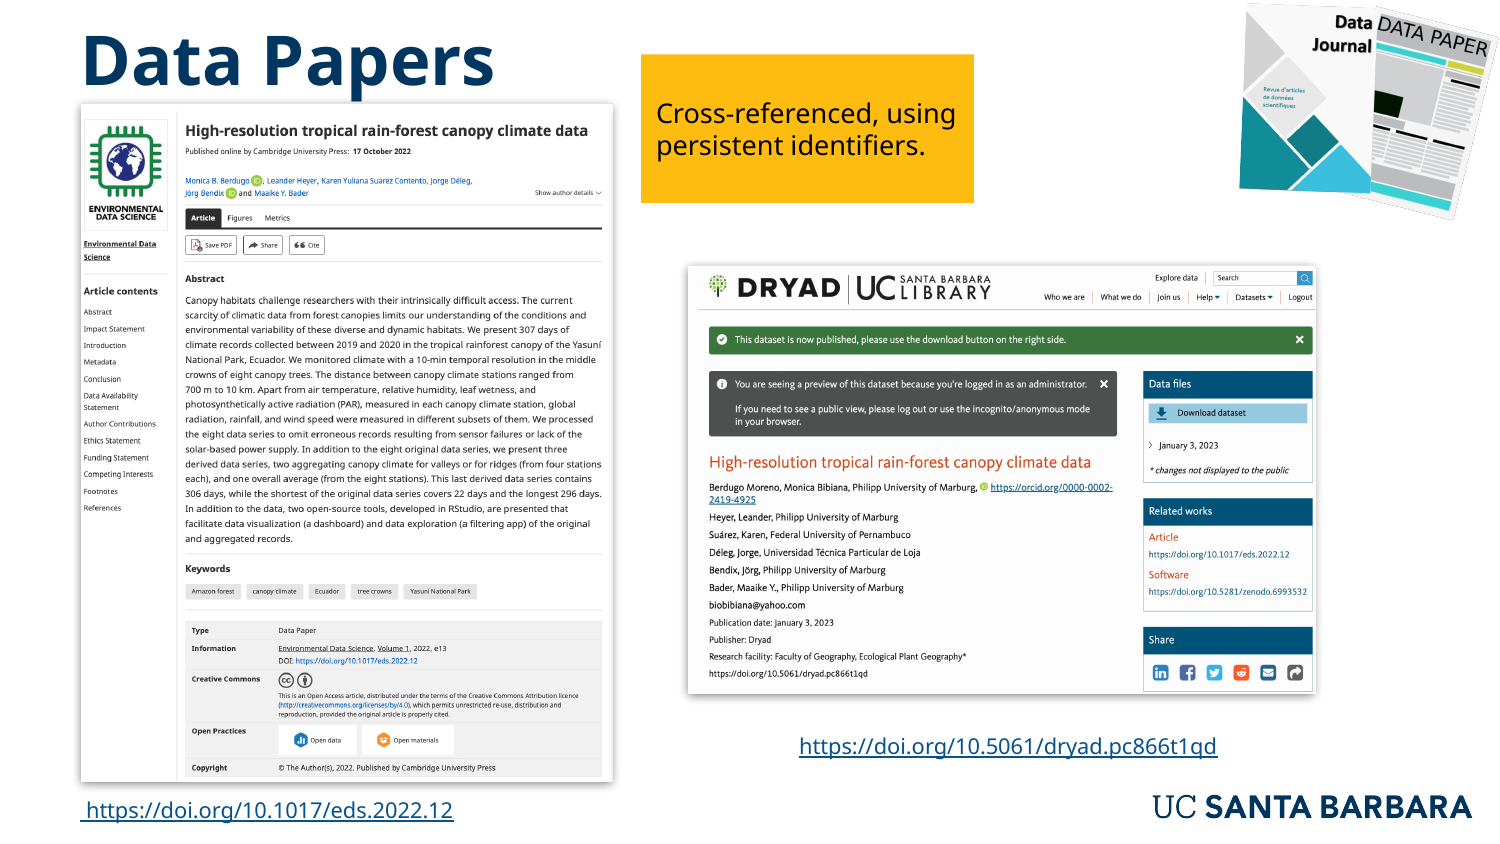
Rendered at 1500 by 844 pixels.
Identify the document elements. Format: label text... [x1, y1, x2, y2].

text_box https://doi.org/10.5061/dryad.pc866t1qd [701, 717, 1316, 777]
picture [1239, 0, 1500, 222]
text_box https://doi.org/10.1017/eds.2022.12 [65, 782, 702, 842]
picture [1152, 794, 1473, 819]
picture [81, 103, 613, 783]
text_box Cross-referenced, using persistent identifiers. [641, 54, 974, 203]
text_box Data Papers [65, 1, 823, 114]
picture [688, 265, 1316, 695]
